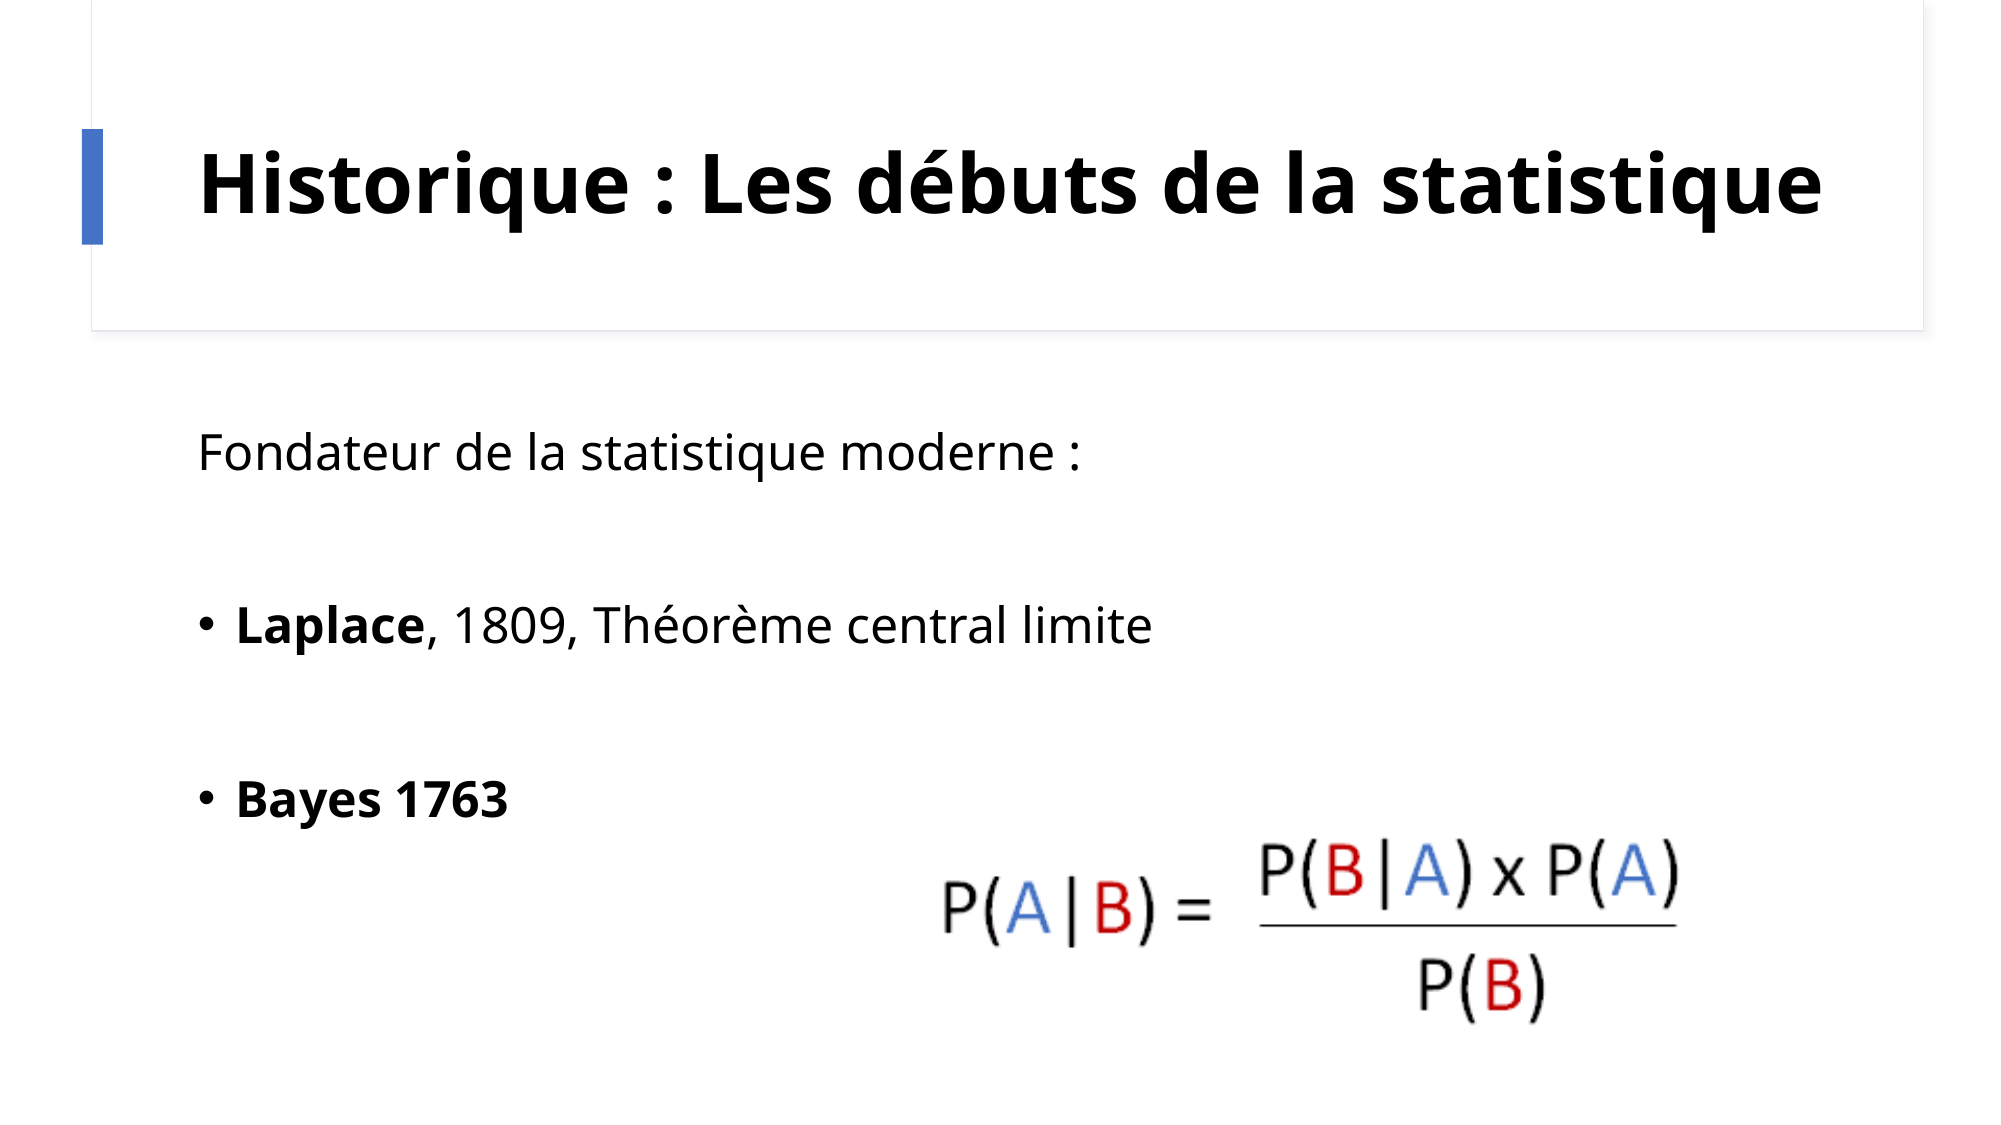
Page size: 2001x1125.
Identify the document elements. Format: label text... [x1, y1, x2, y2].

picture [876, 735, 1715, 1089]
list Fondateur de la statistique moderne : Laplace, 1809, Théorème central limite Bayes 1763 [183, 406, 1851, 1013]
title Historique : Les débuts de la statistique [183, 90, 1851, 284]
